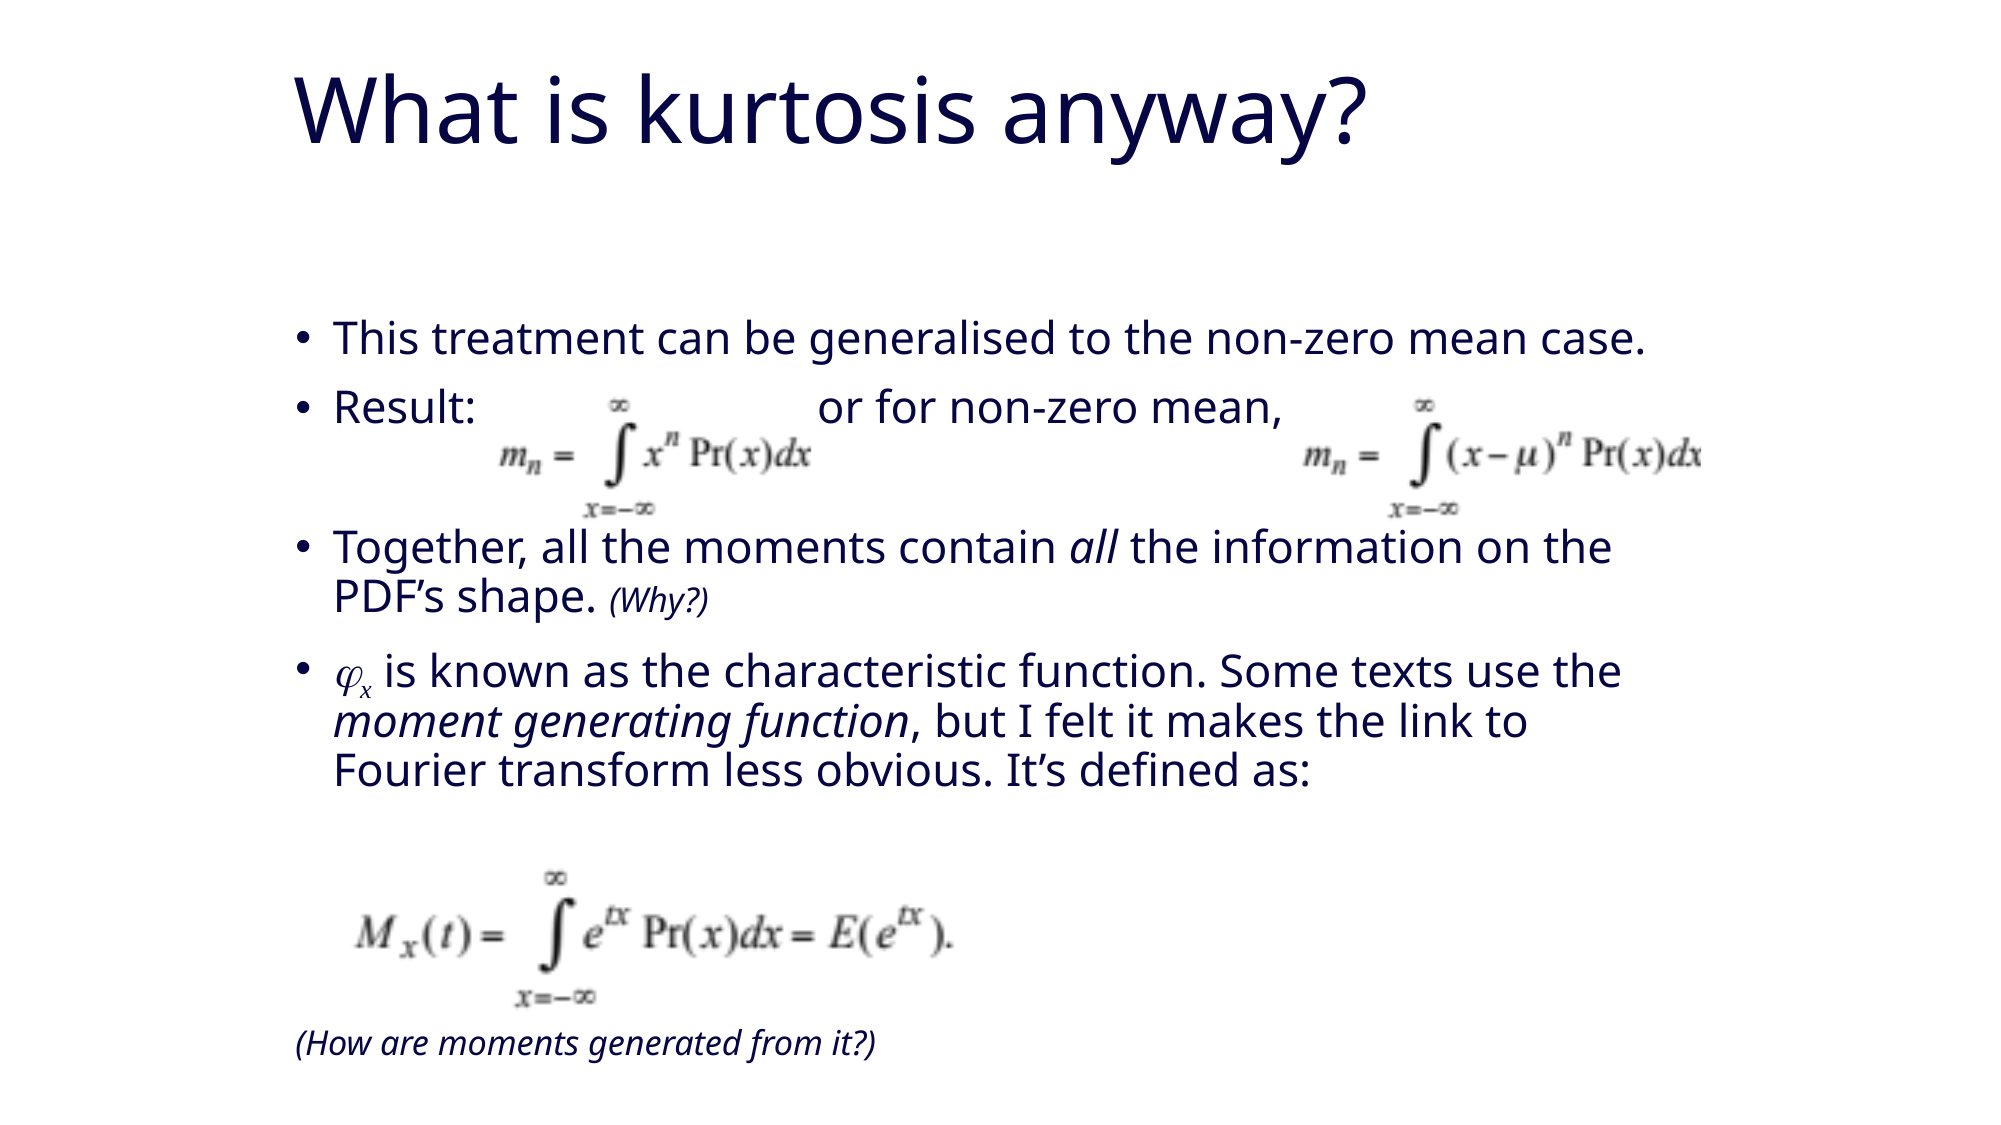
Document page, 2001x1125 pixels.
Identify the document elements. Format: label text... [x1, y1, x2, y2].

list This treatment can be generalised to the non-zero mean case. Result: or for non-zero mean, Together, all the moments contain all the information on the PDF’s shape. (Why?) x is known as the characteristic function. Some texts use the moment generating function, but I felt it makes the link to Fourier transform less obvious. It’s defined as: (How are moments generated from it?) [280, 307, 1681, 928]
title What is kurtosis anyway? [278, 56, 1679, 178]
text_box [493, 381, 812, 522]
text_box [1298, 381, 1702, 522]
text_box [346, 850, 971, 1012]
